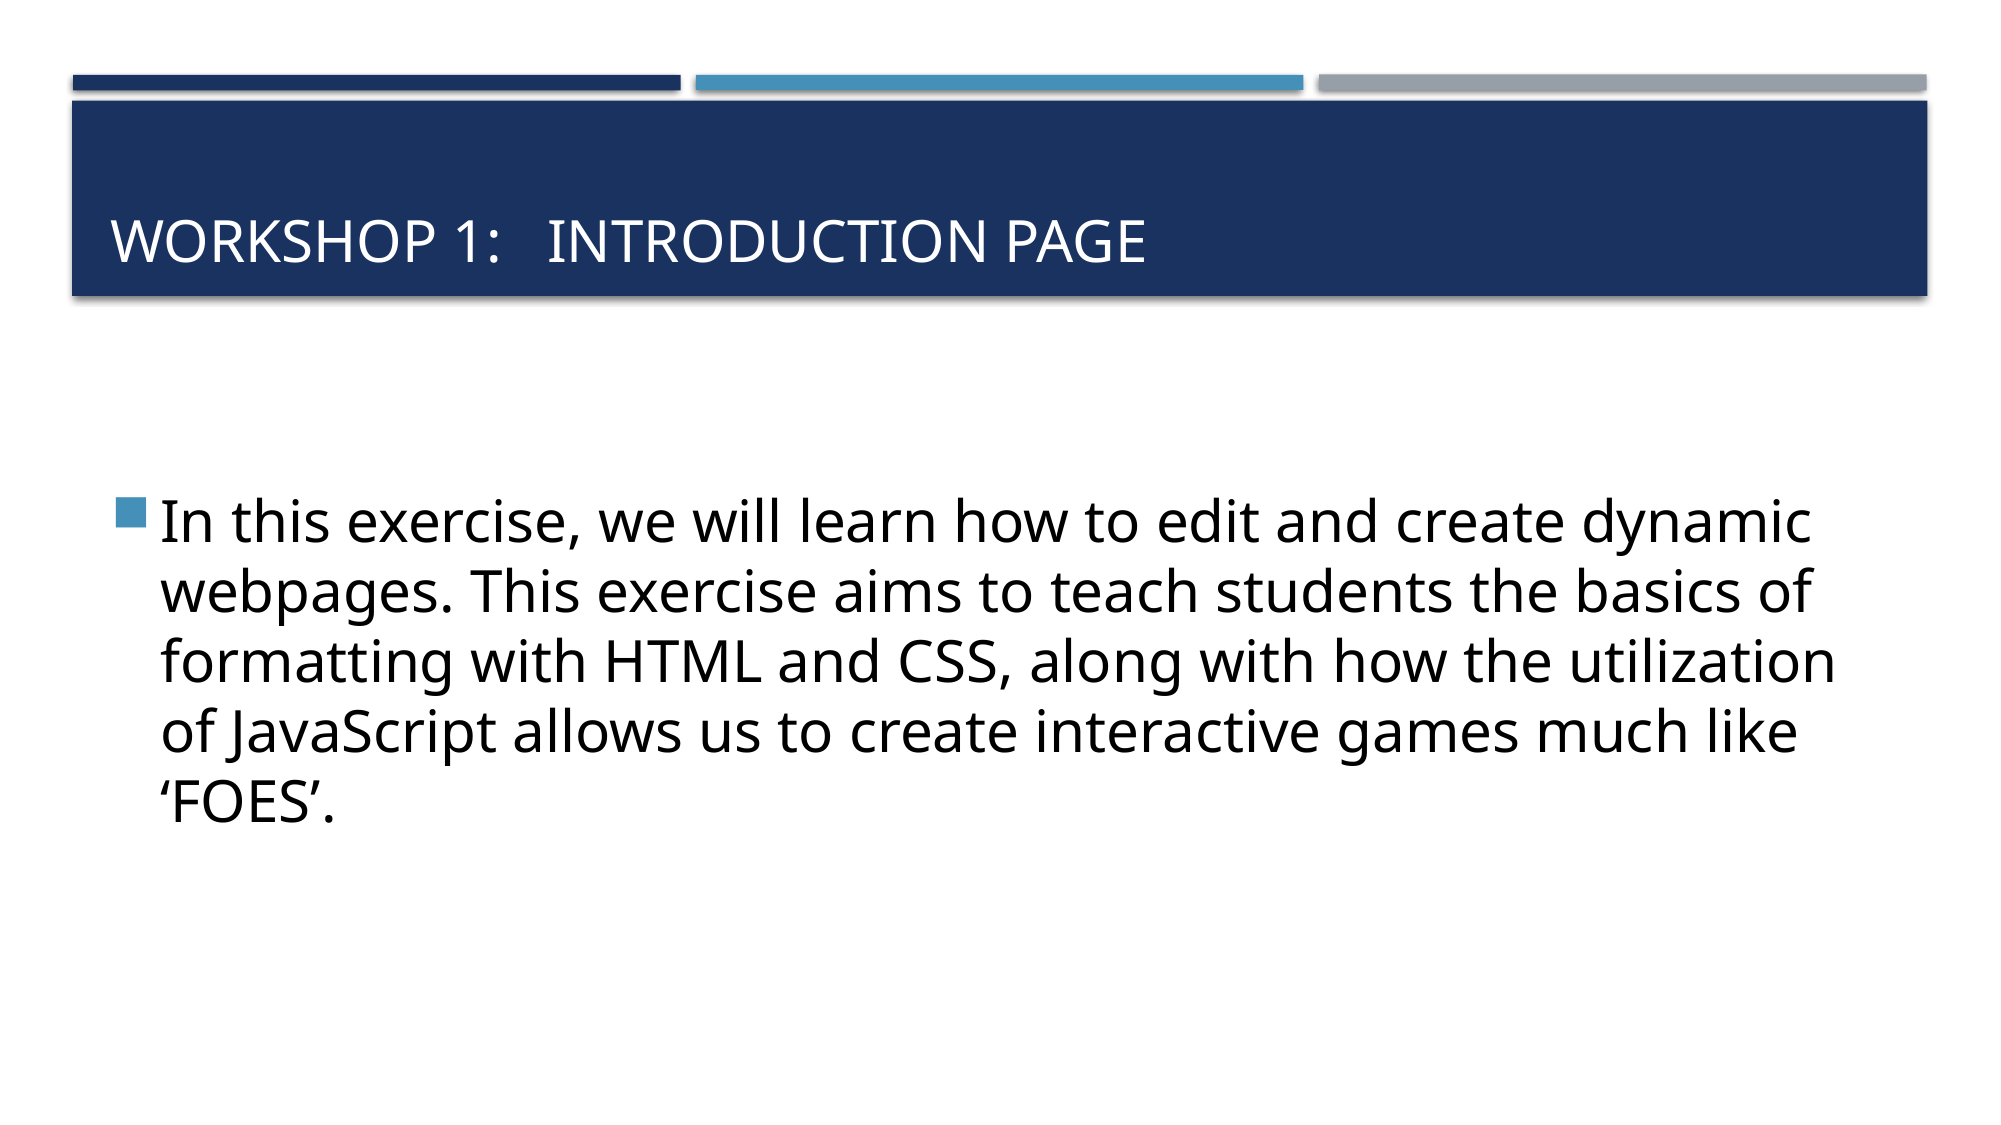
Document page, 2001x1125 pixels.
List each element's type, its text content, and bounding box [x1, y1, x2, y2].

list In this exercise, we will learn how to edit and create dynamic webpages. This exercise aims to teach students the basics of formatting with HTML and CSS, along with how the utilization of JavaScript allows us to create interactive games much like ‘FOES’. [95, 357, 1905, 962]
title Workshop 1: Introduction Page [95, 115, 1905, 282]
